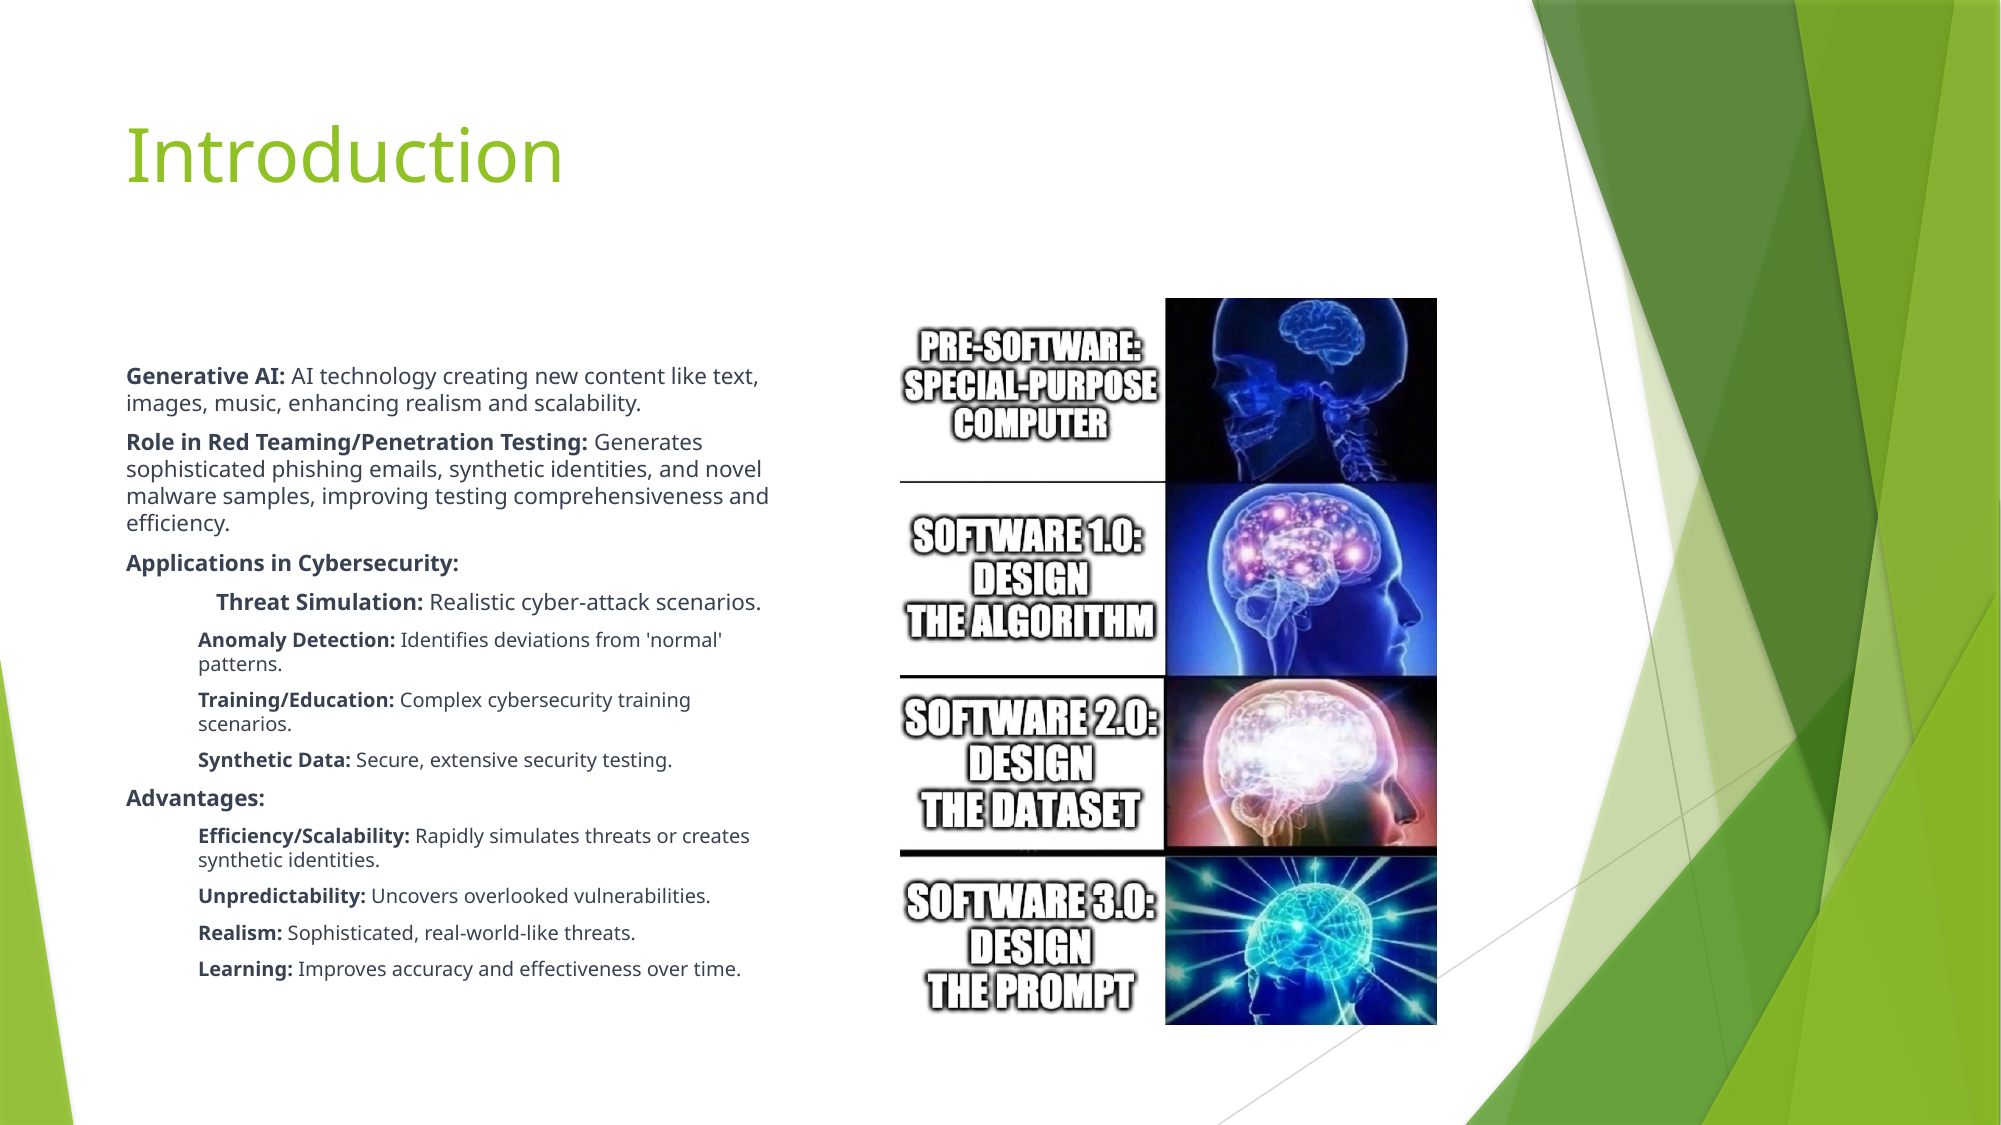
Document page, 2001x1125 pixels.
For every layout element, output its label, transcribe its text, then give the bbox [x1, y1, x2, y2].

picture [900, 298, 1437, 1026]
list Generative AI: AI technology creating new content like text, images, music, enhancing realism and scalability. Role in Red Teaming/Penetration Testing: Generates sophisticated phishing emails, synthetic identities, and novel malware samples, improving testing comprehensiveness and efficiency. Applications in Cybersecurity: Threat Simulation: Realistic cyber-attack scenarios. Anomaly Detection: Identifies deviations from 'normal' patterns. Training/Education: Complex cybersecurity training scenarios. Synthetic Data: Secure, extensive security testing. Advantages: Efficiency/Scalability: Rapidly simulates threats or creates synthetic identities. Unpredictability: Uncovers overlooked vulnerabilities. Realism: Sophisticated, real-world-like threats. Learning: Improves accuracy and effectiveness over time. [111, 354, 798, 992]
title Introduction [111, 99, 1522, 317]
